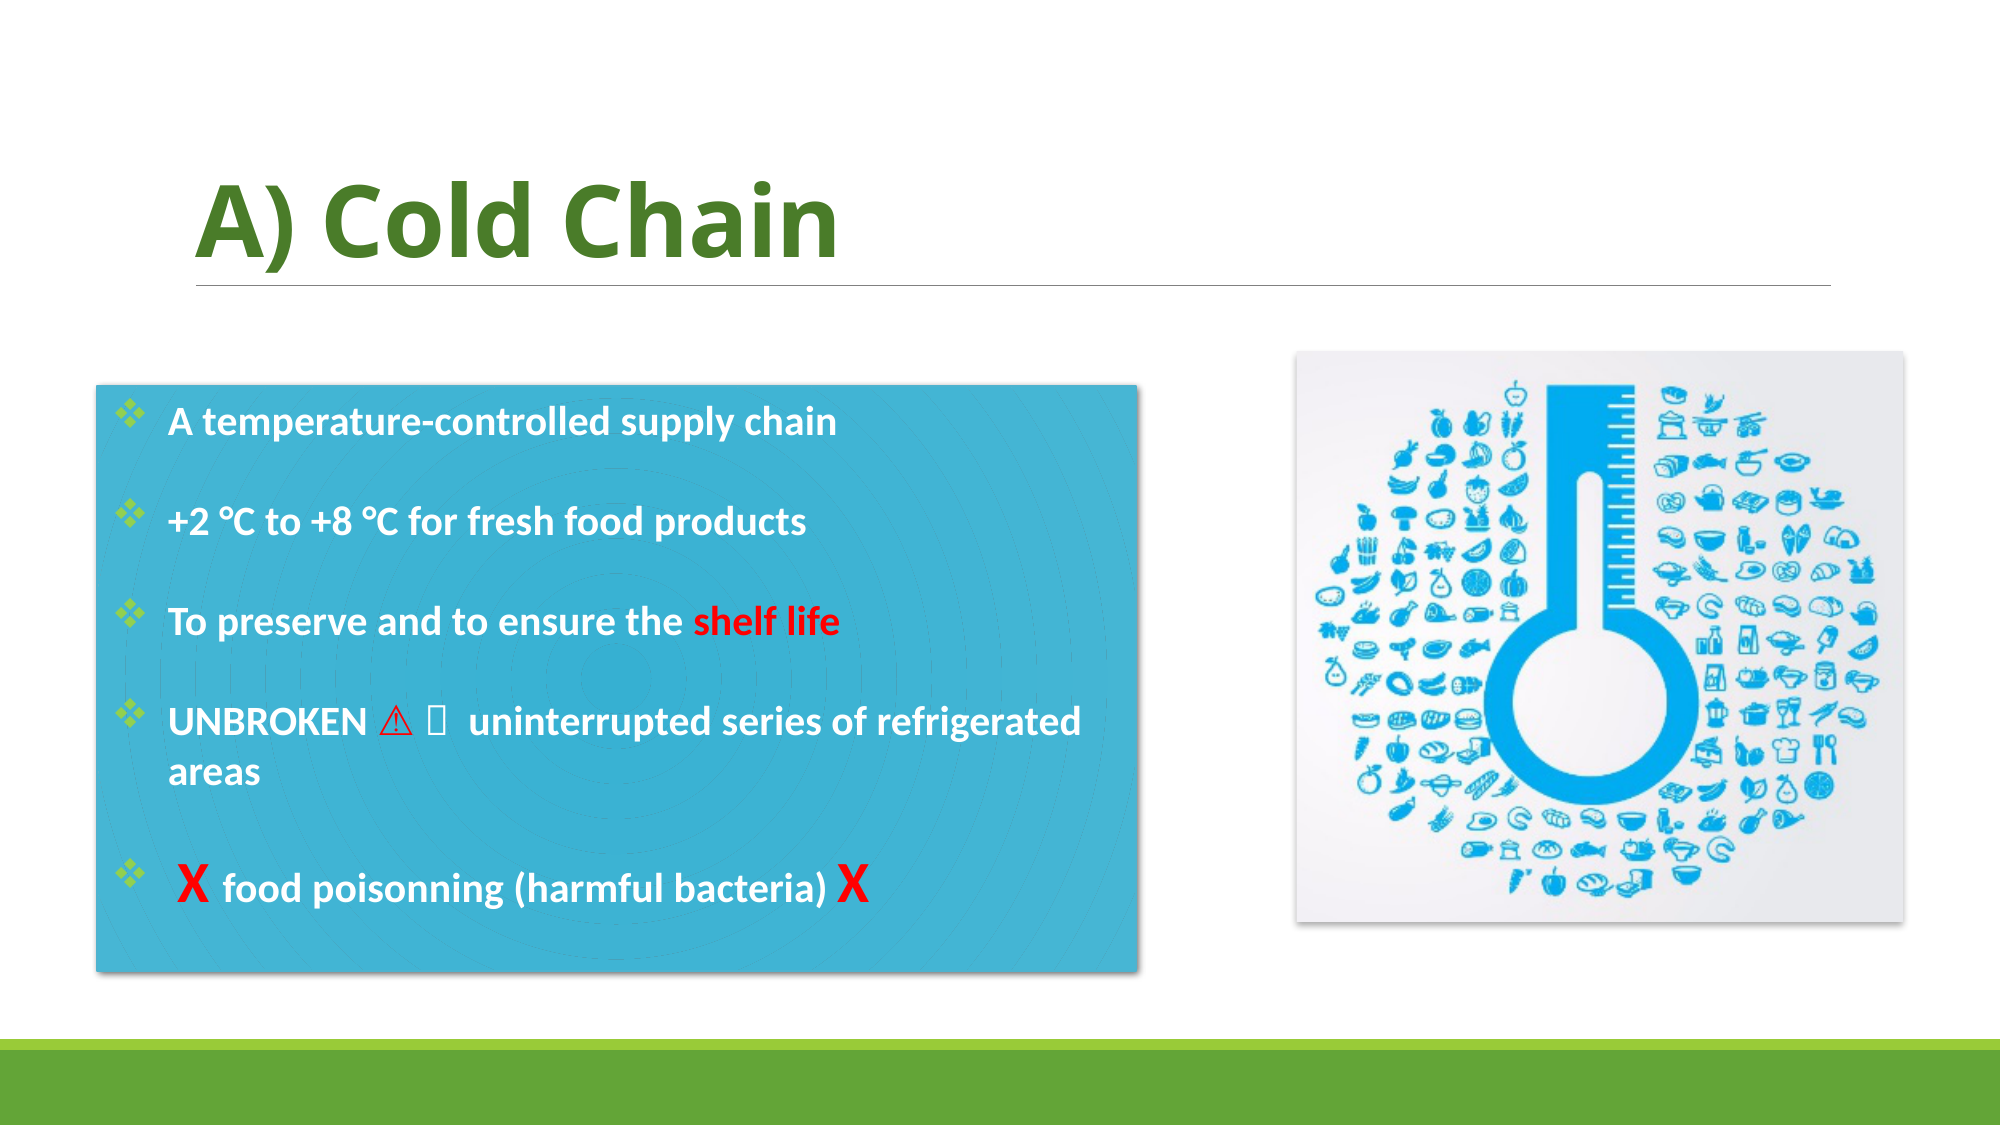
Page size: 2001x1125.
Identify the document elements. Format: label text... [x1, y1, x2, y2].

title A) Cold Chain [180, 47, 1830, 285]
picture [1296, 351, 1904, 923]
text_box A temperature-controlled supply chain +2 °C to +8 °C for fresh food products To preserve and to ensure the shelf life UNBROKEN ⚠  uninterrupted series of refrigerated areas X food poisonning (harmful bacteria) X [96, 385, 1137, 972]
